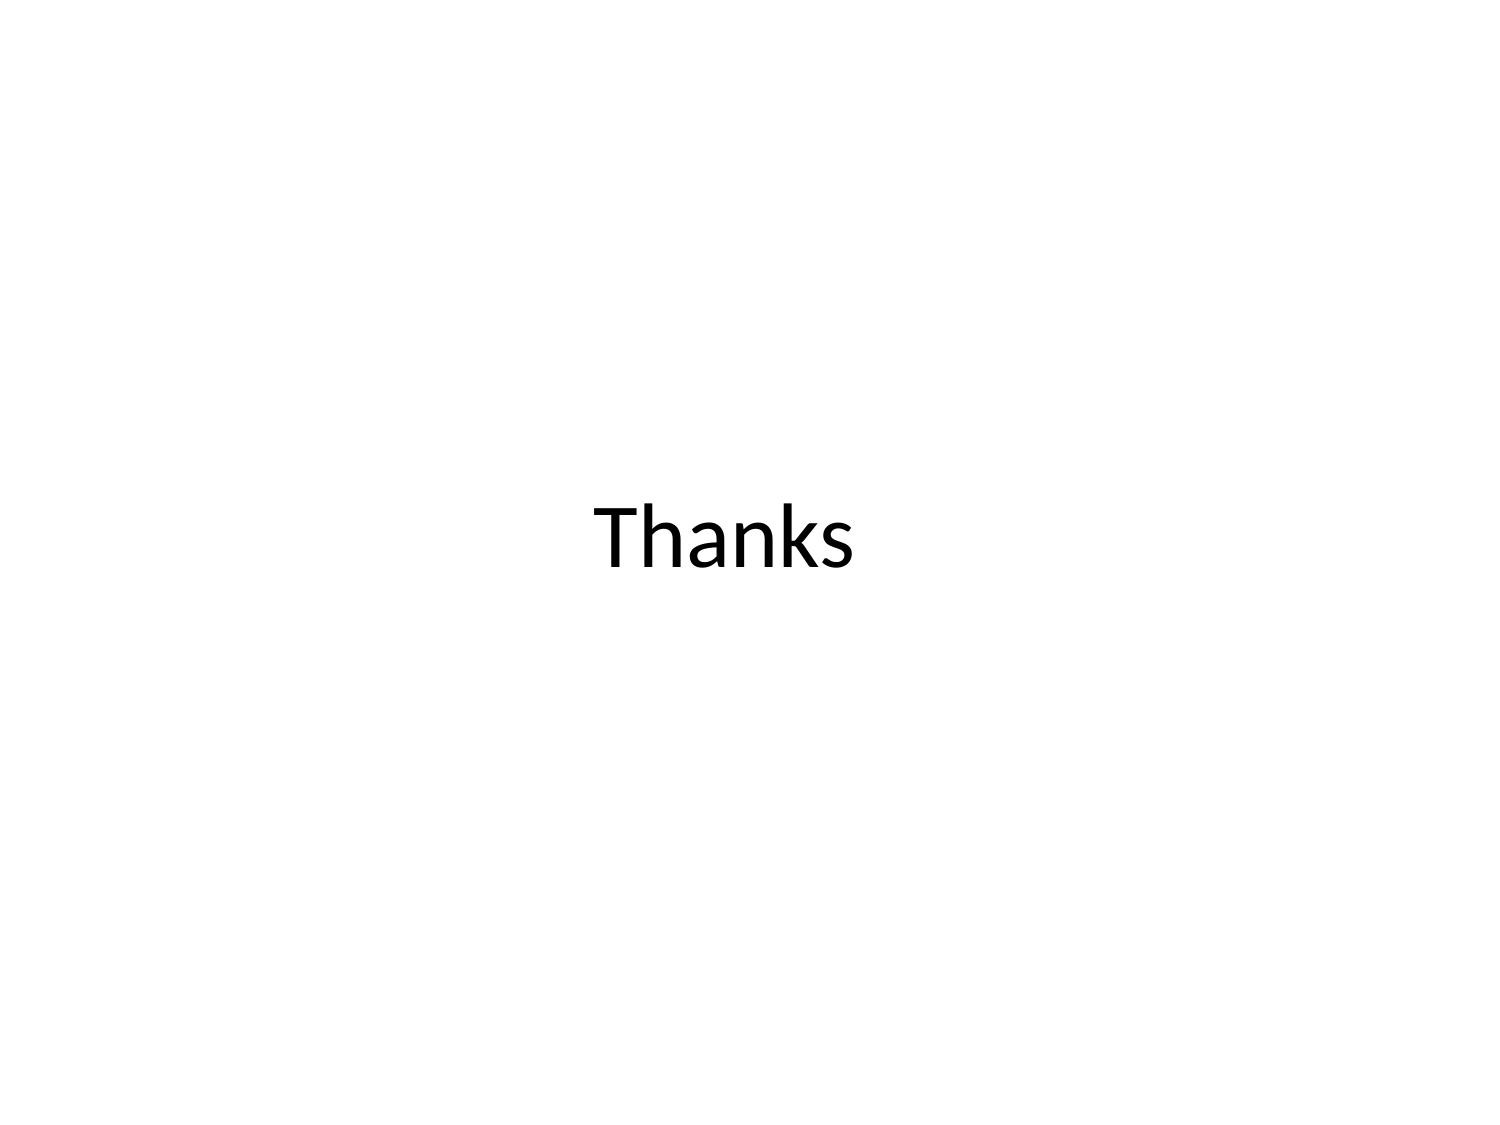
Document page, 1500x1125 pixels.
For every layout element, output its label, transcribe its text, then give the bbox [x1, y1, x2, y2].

title Thanks [50, 437, 1400, 625]
